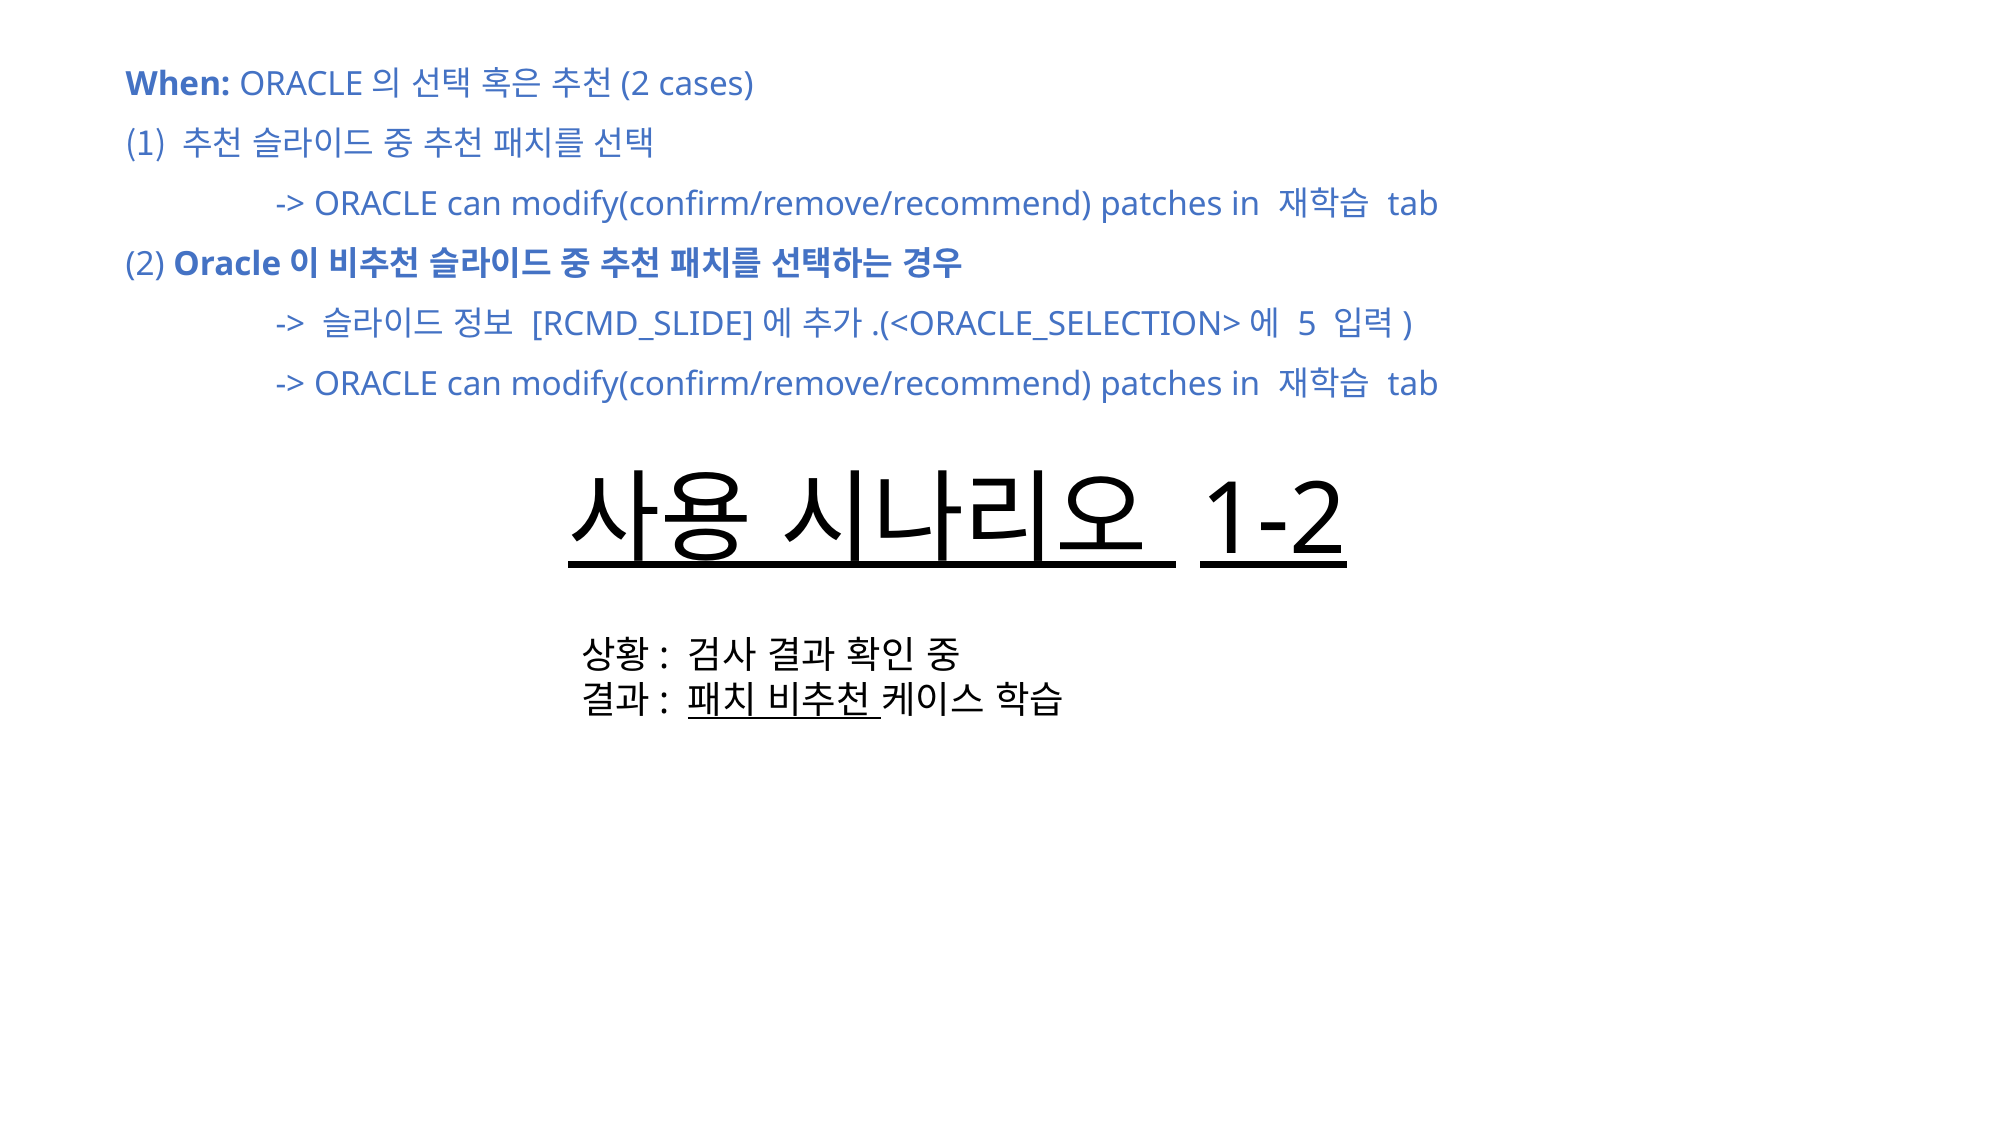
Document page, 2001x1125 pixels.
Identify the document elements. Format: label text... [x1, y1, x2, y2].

text_box 상황: 검사 결과 확인 중 결과: 패치 비추천 케이스 학습 [566, 623, 1296, 729]
text_box When: ORACLE의 선택 혹은 추천(2 cases) 추천 슬라이드 중 추천 패치를 선택 -> ORACLE can modify(confirm/remove/recommend) patches in 재학습 tab (2) Oracle이 비추천 슬라이드 중 추천 패치를 선택하는 경우 -> 슬라이드 정보 [RCMD_SLIDE]에 추가.(<ORACLE_SELECTION>에 5 입력) -> ORACLE can modify(confirm/remove/recommend) patches in 재학습 tab [110, 34, 1593, 409]
text_box 사용 시나리오 1-2 [528, 445, 1388, 581]
